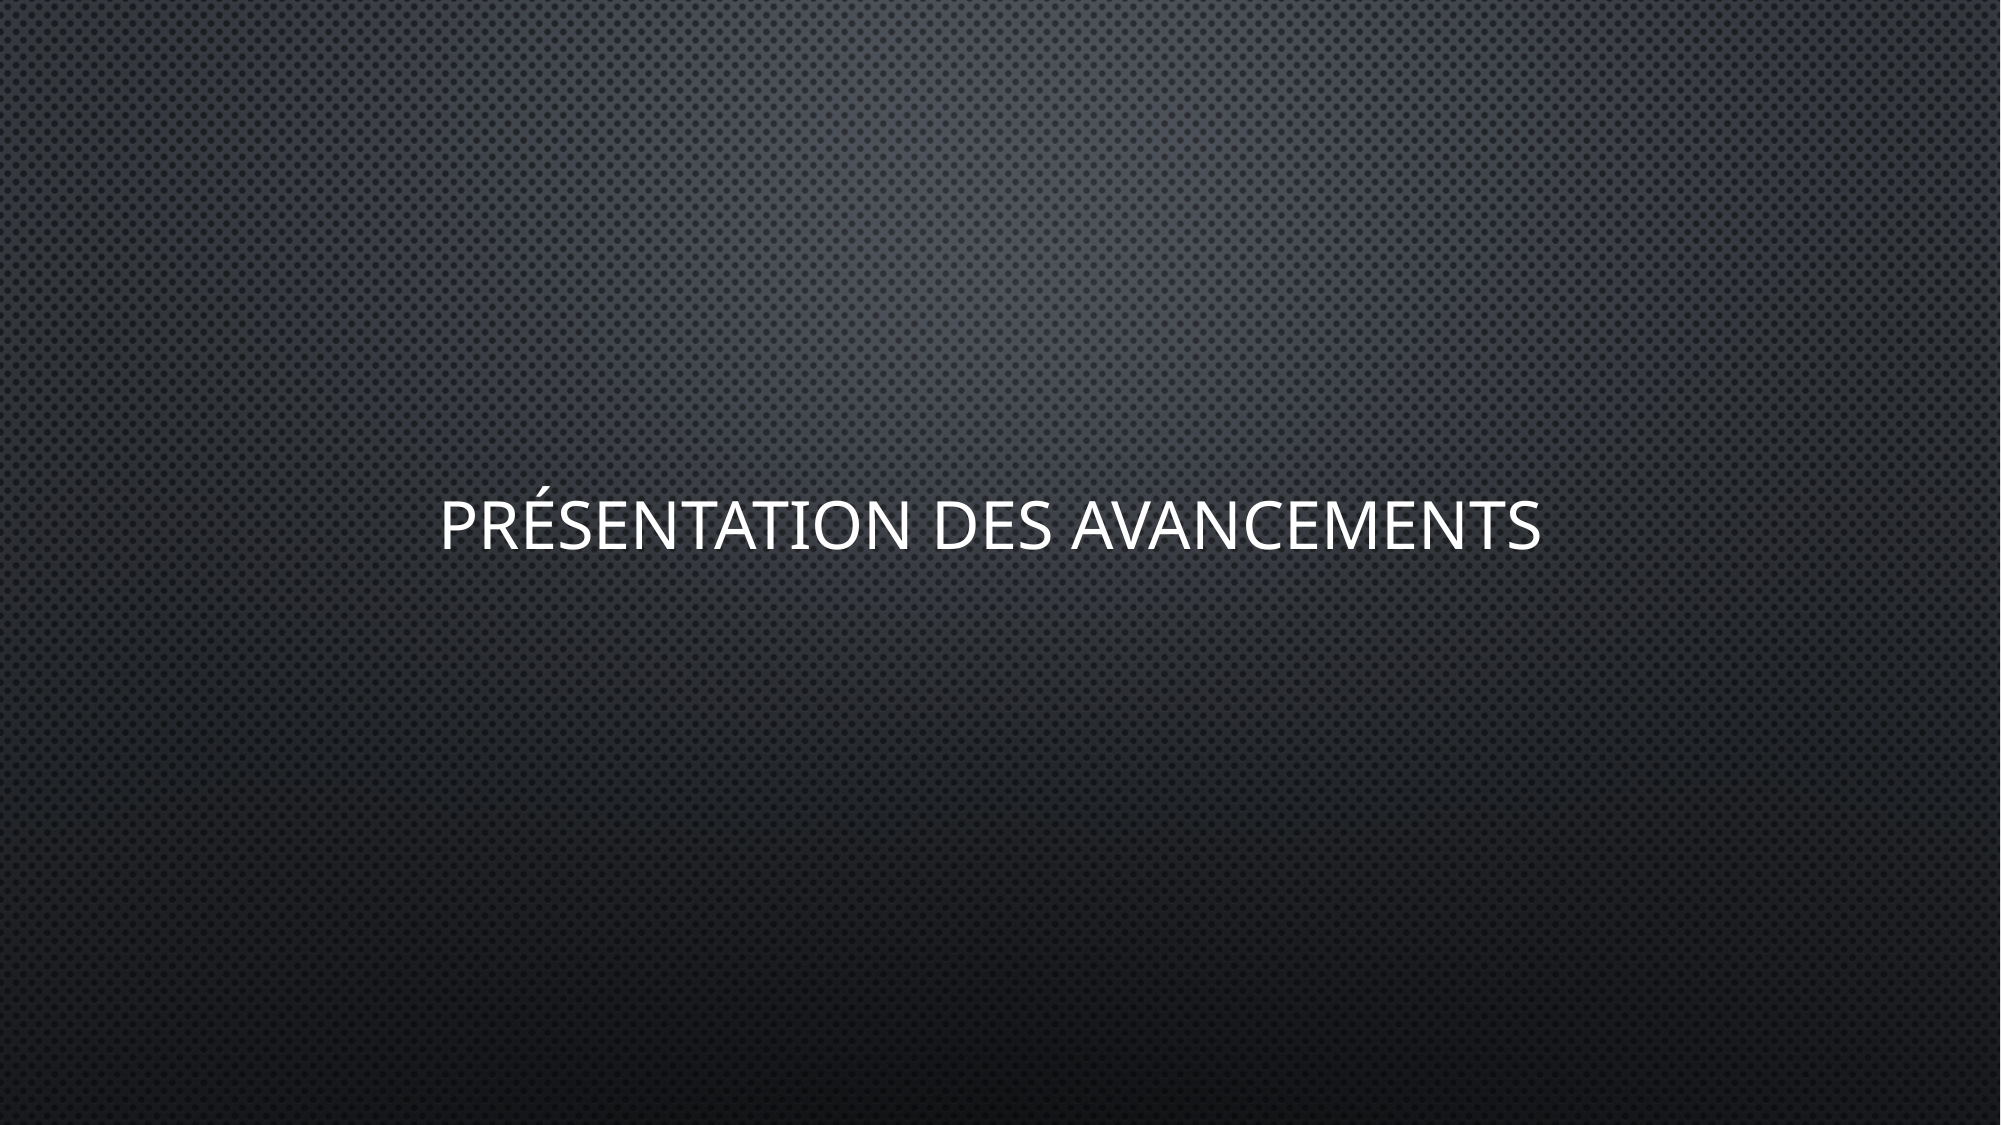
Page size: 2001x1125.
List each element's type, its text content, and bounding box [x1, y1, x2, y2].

title Présentation des avancements [137, 453, 1863, 672]
